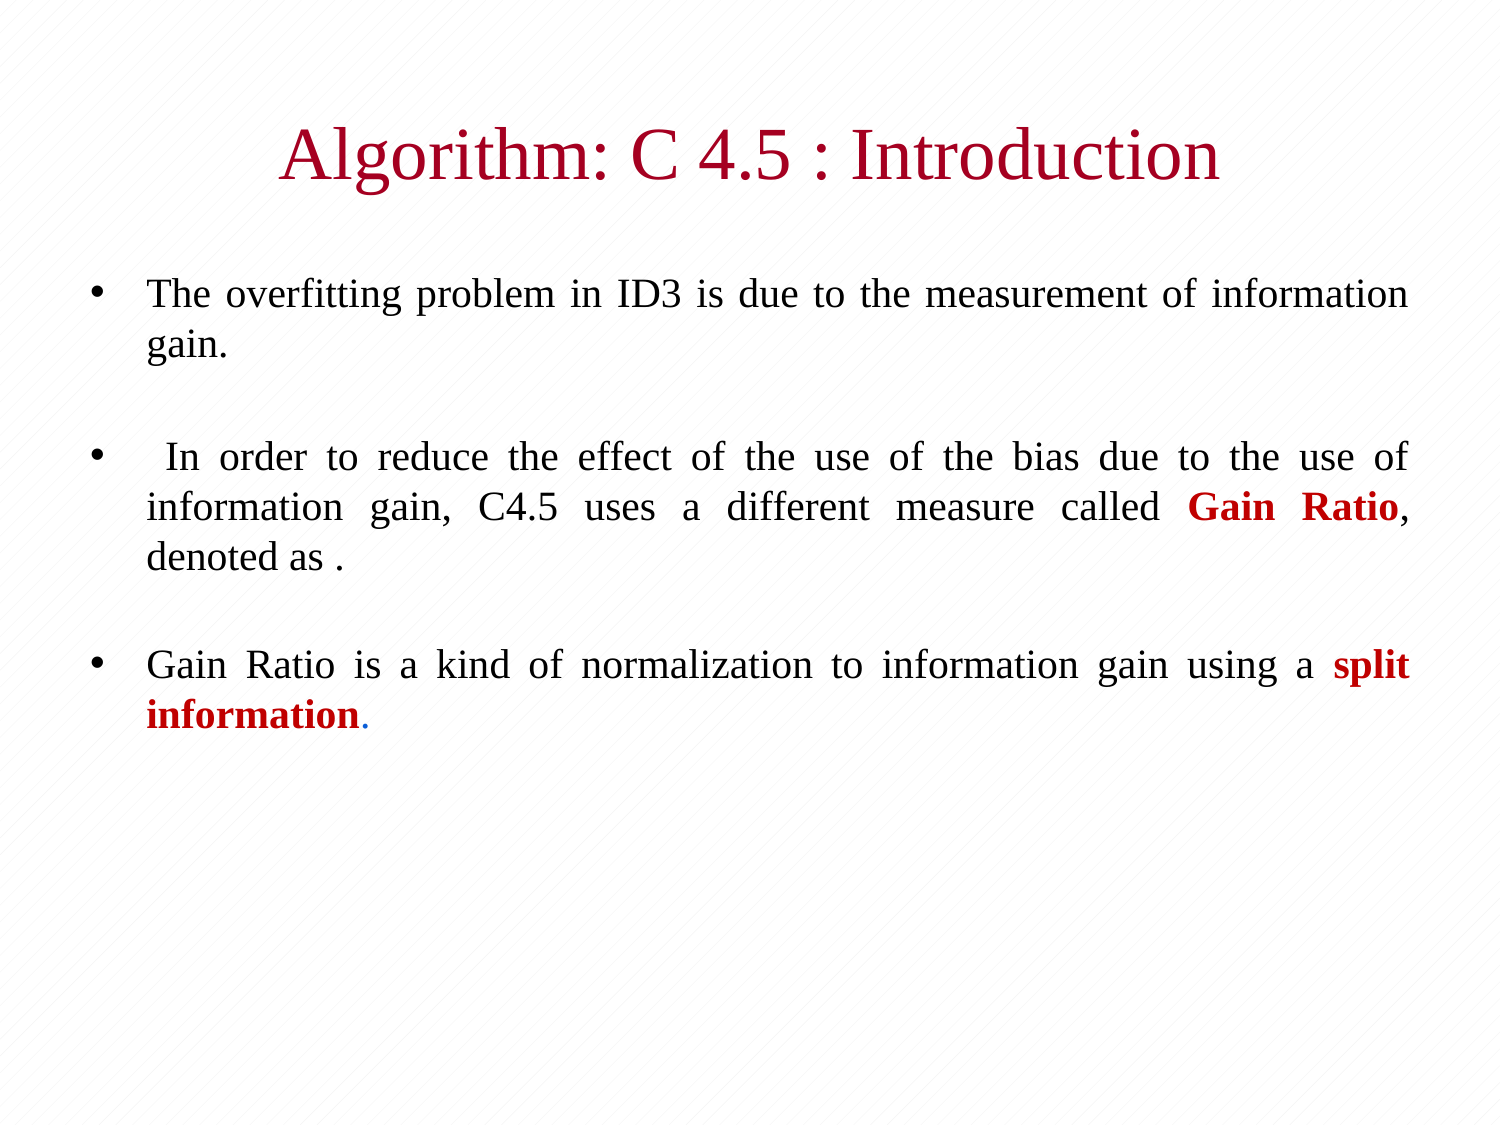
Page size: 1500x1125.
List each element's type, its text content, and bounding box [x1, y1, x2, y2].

title Algorithm: C 4.5 : Introduction [75, 94, 1425, 205]
